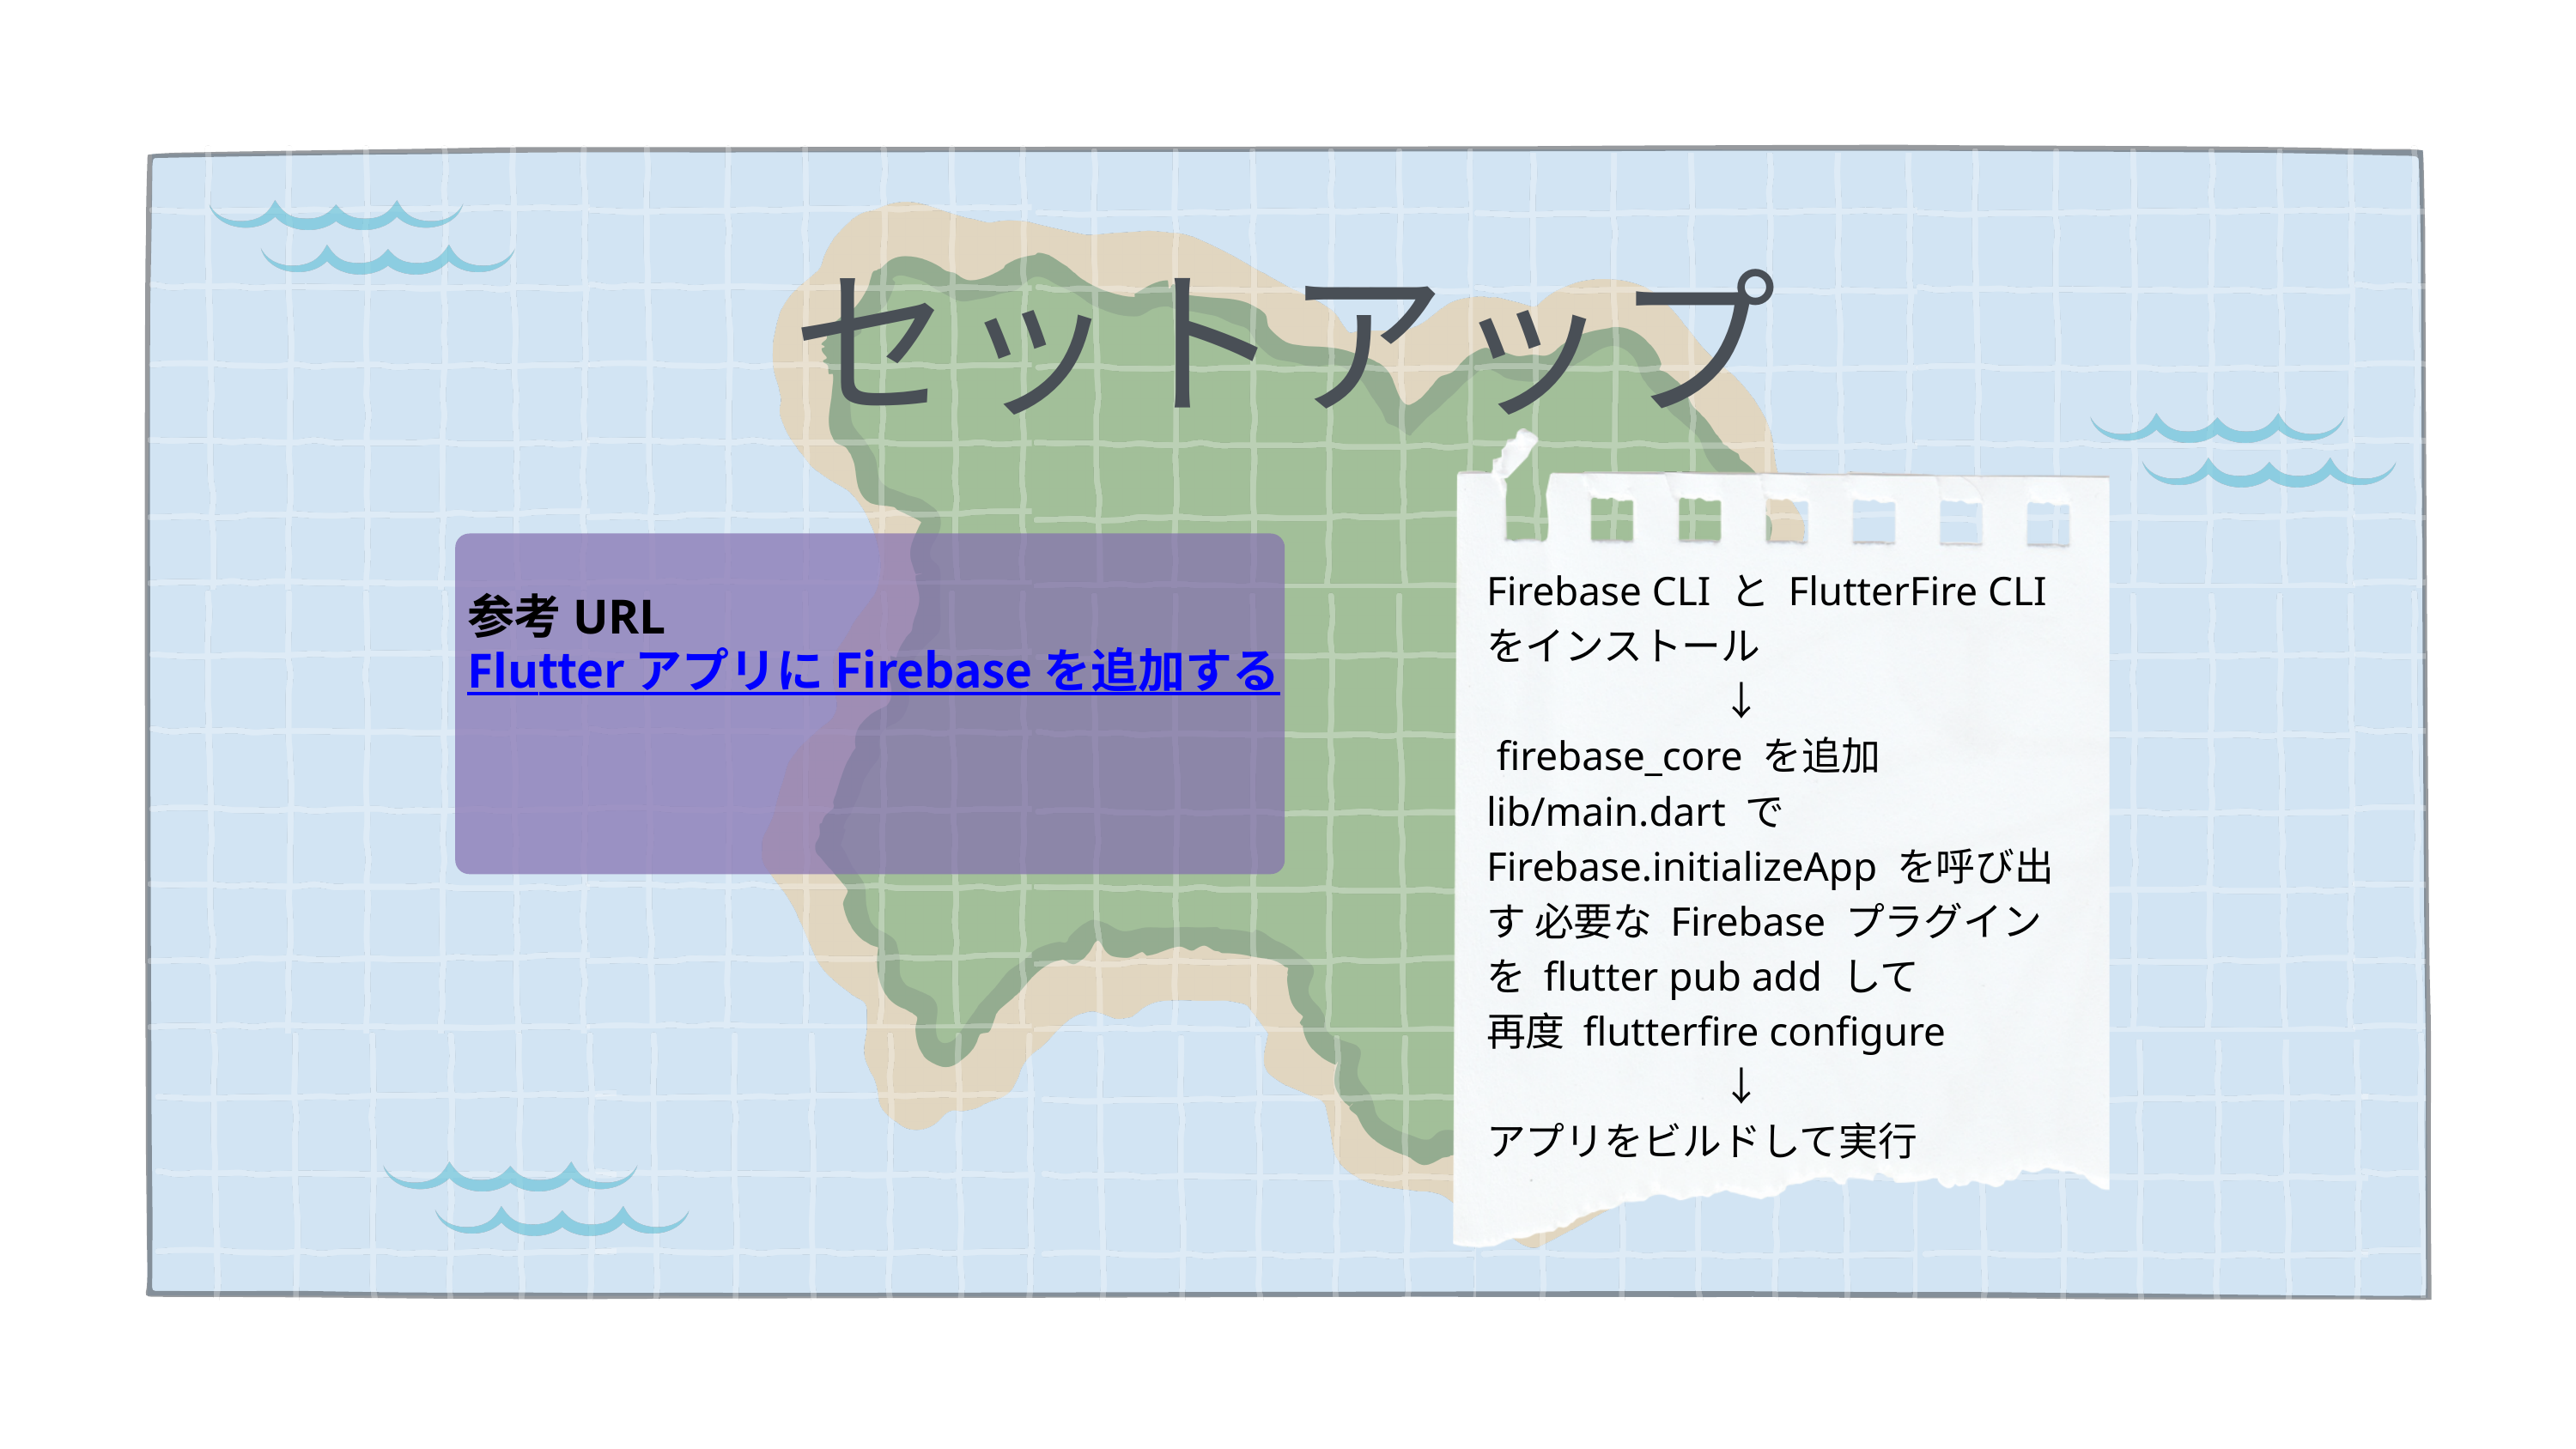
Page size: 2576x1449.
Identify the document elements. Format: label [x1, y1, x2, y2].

text_box [454, 533, 1285, 875]
text_box [2427, 144, 2432, 1301]
text_box [145, 144, 2427, 1301]
